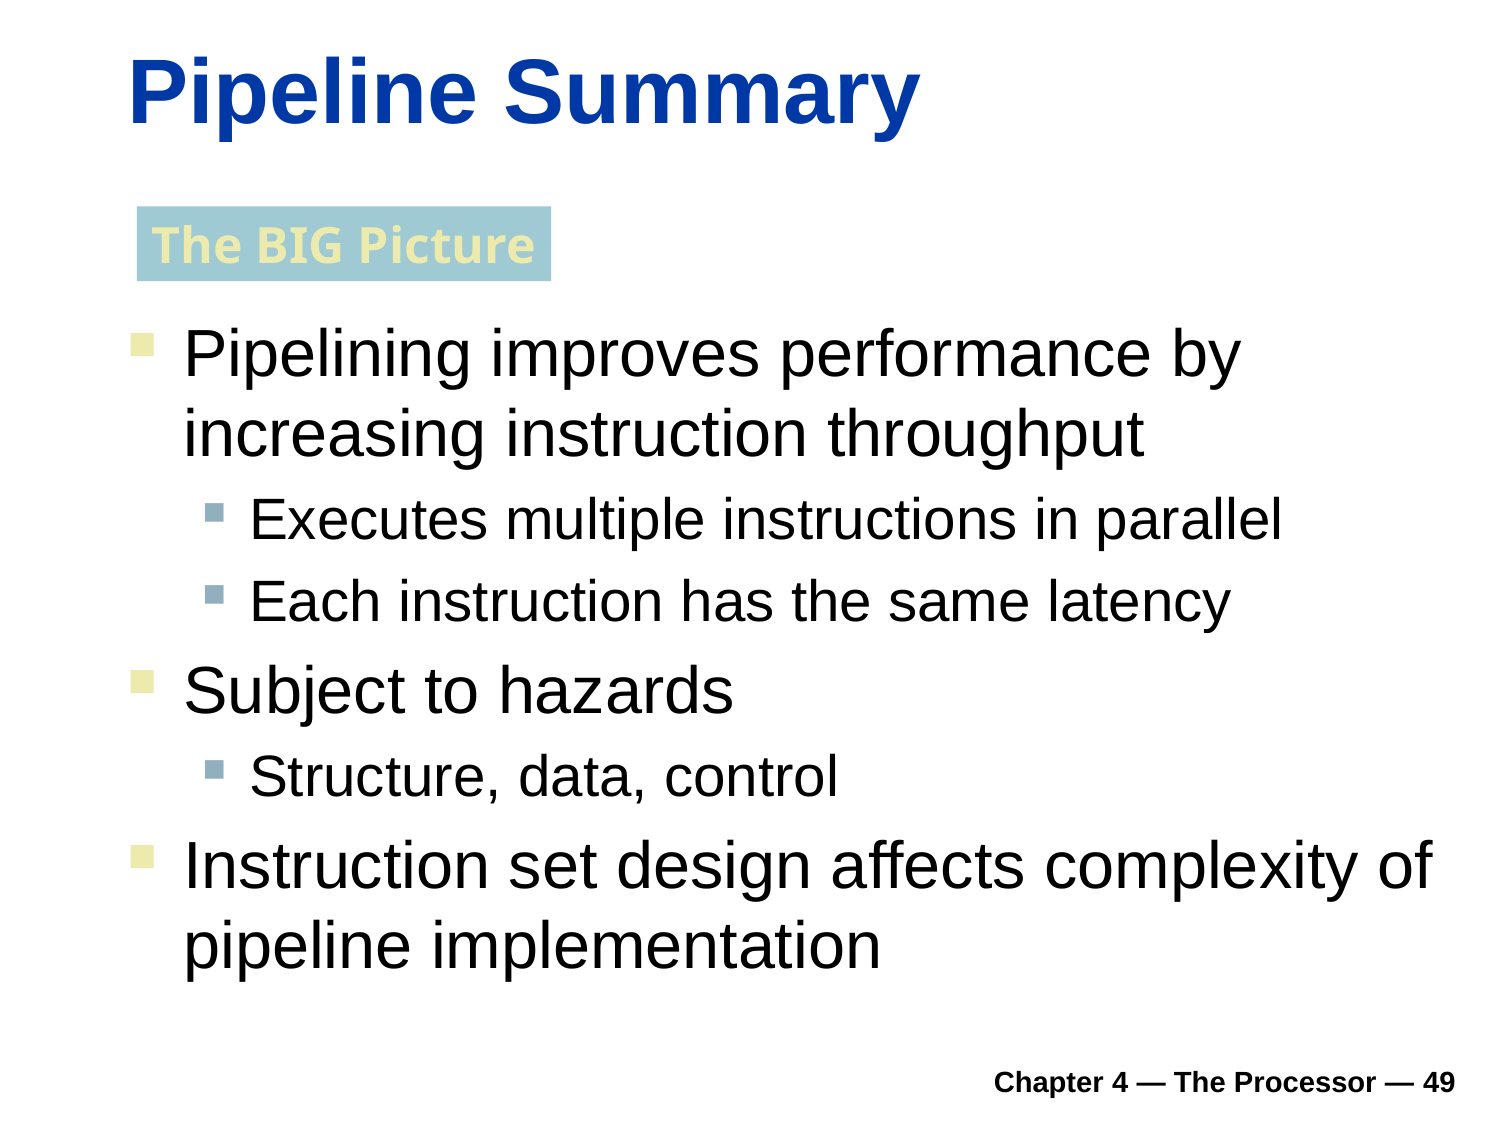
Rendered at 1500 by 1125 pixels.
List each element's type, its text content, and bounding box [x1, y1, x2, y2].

list Pipelining improves performance by increasing instruction throughput Executes multiple instructions in parallel Each instruction has the same latency Subject to hazards Structure, data, control Instruction set design affects complexity of pipeline implementation [112, 302, 1469, 1024]
title Pipeline Summary [112, 23, 1468, 149]
footer Chapter 4 — The Processor — 49 [277, 1046, 1471, 1106]
text_box The BIG Picture [136, 206, 552, 282]
